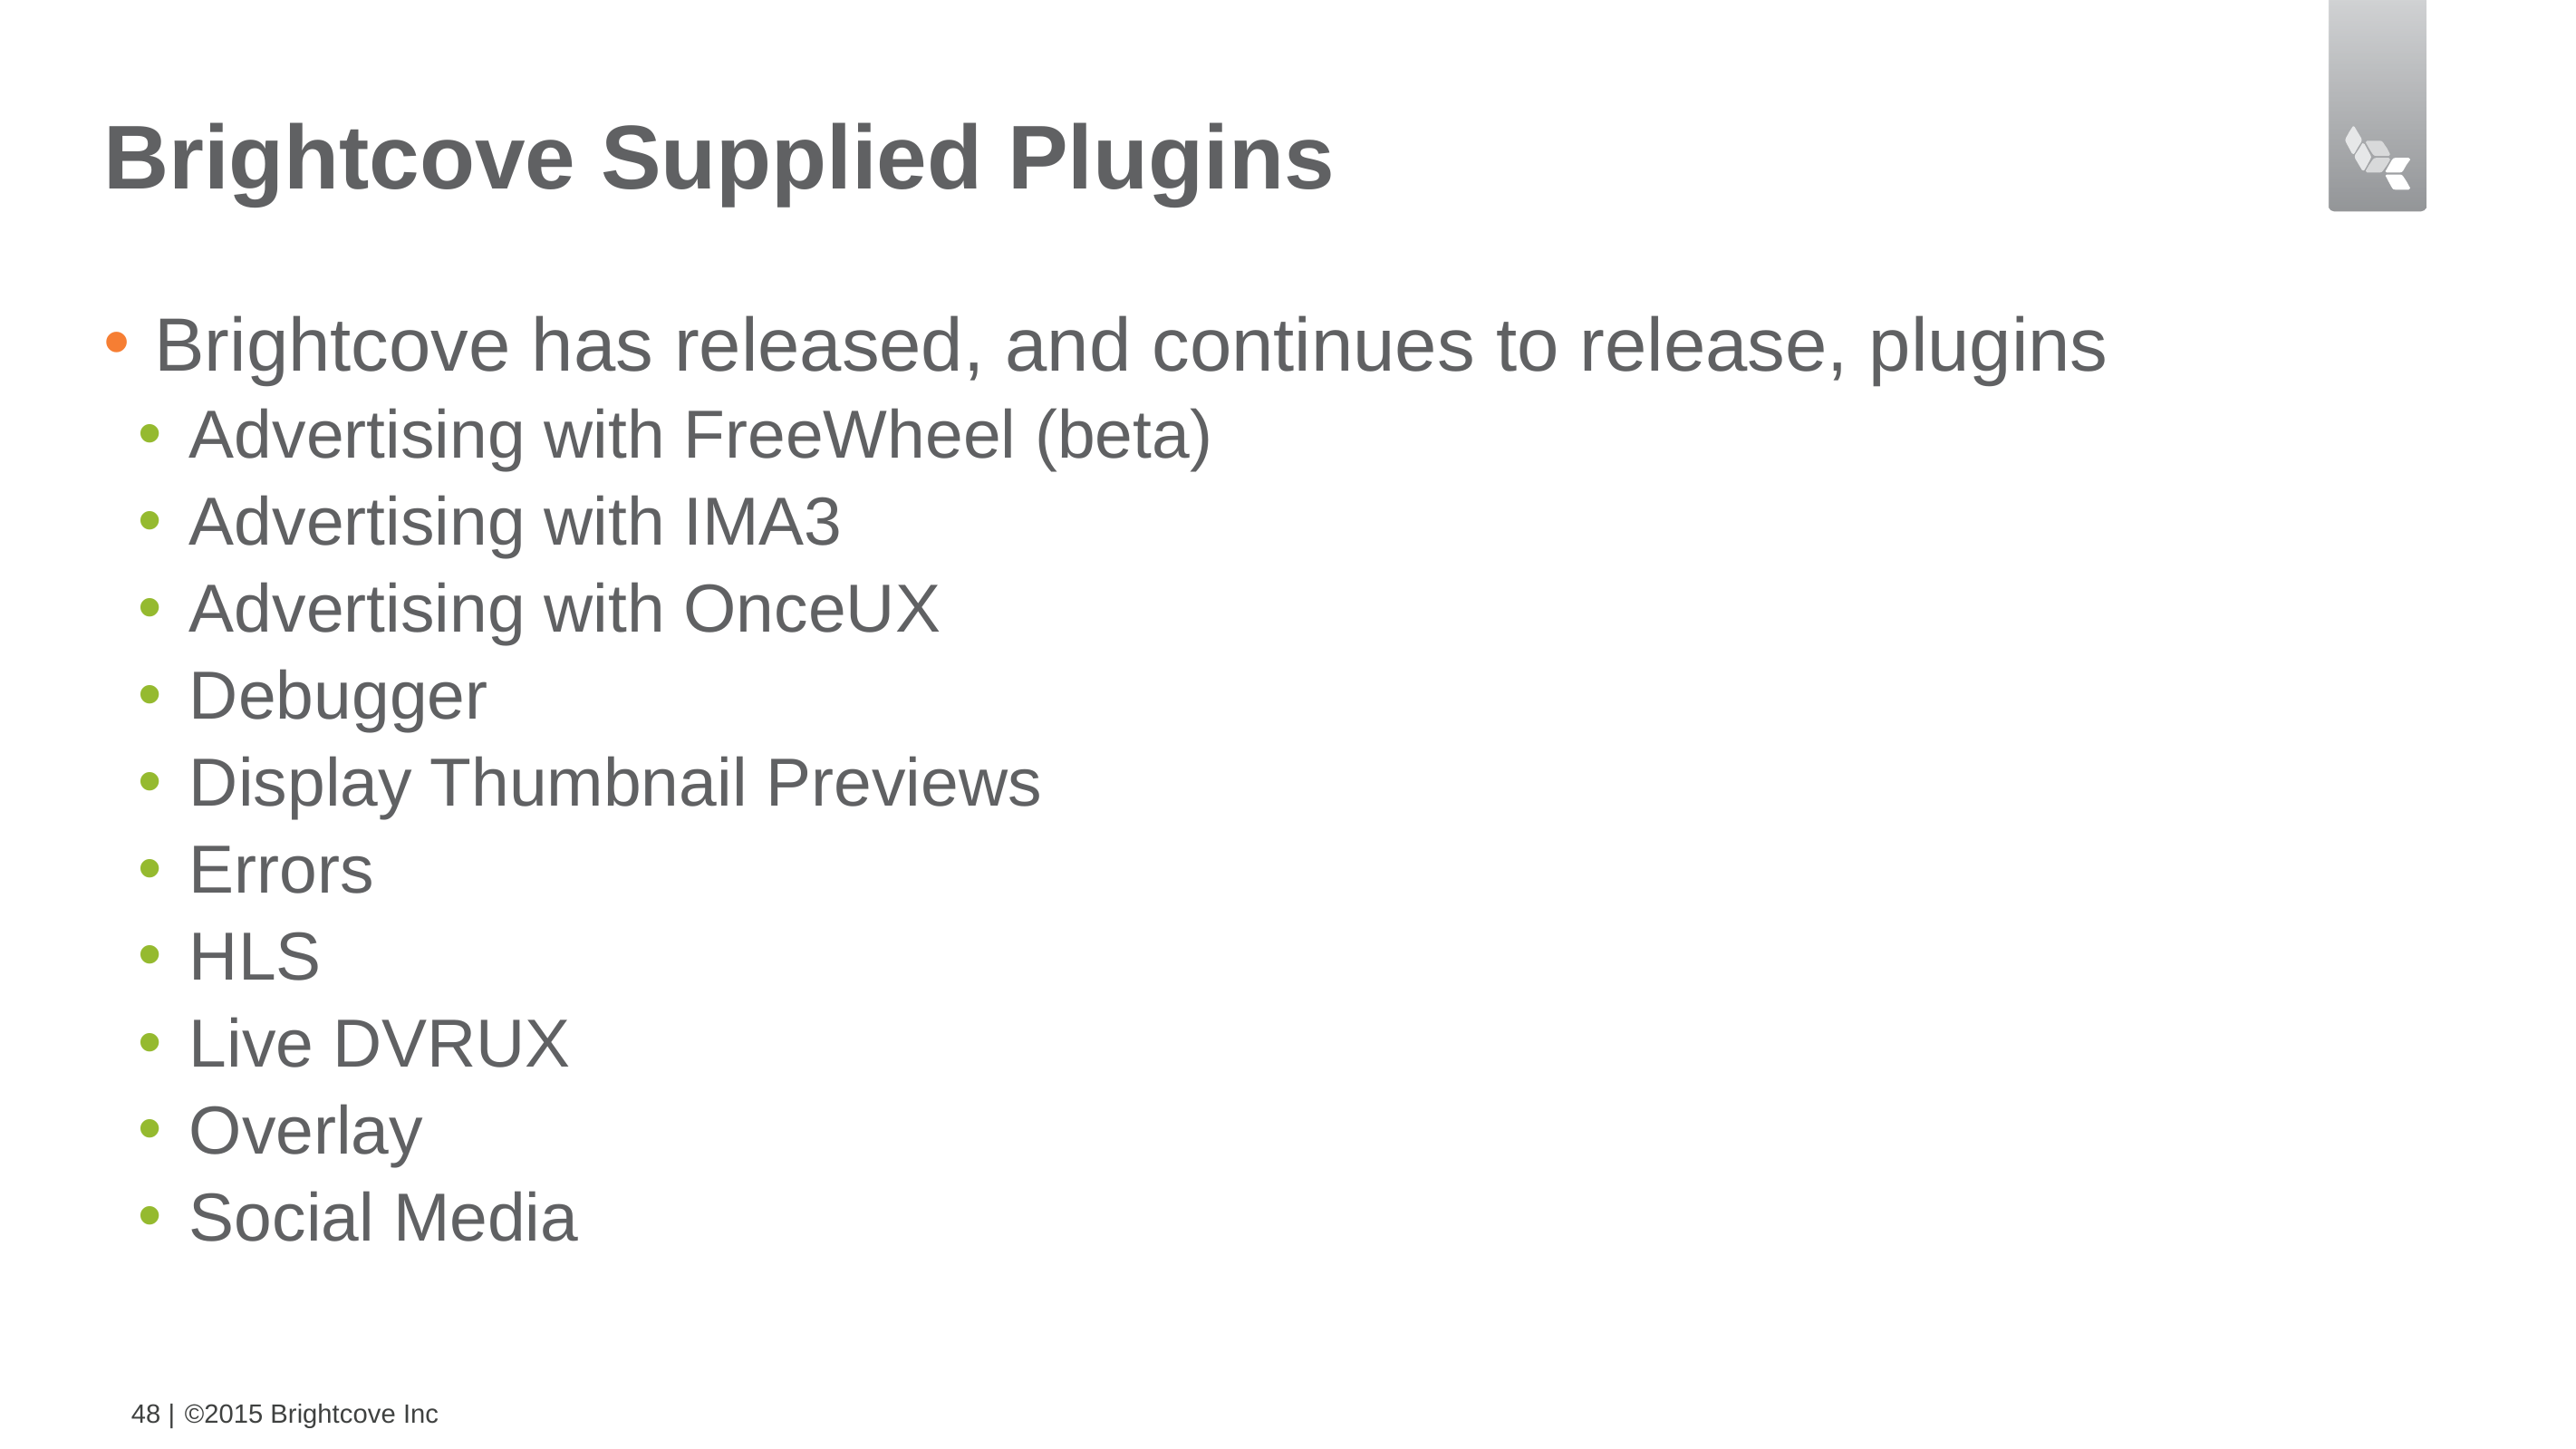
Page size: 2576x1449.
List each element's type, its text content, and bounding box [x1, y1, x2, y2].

title Brightcove Supplied Plugins [80, 44, 2270, 260]
footer ©2015 Brightcove Inc [189, 1374, 988, 1449]
slide_number 48 | [88, 1374, 189, 1449]
list Brightcove has released, and continues to release, plugins Advertising with FreeWheel (beta) Advertising with IMA3 Advertising with OnceUX Debugger Display Thumbnail Previews Errors HLS Live DVRUX Overlay Social Media [80, 284, 2441, 1302]
